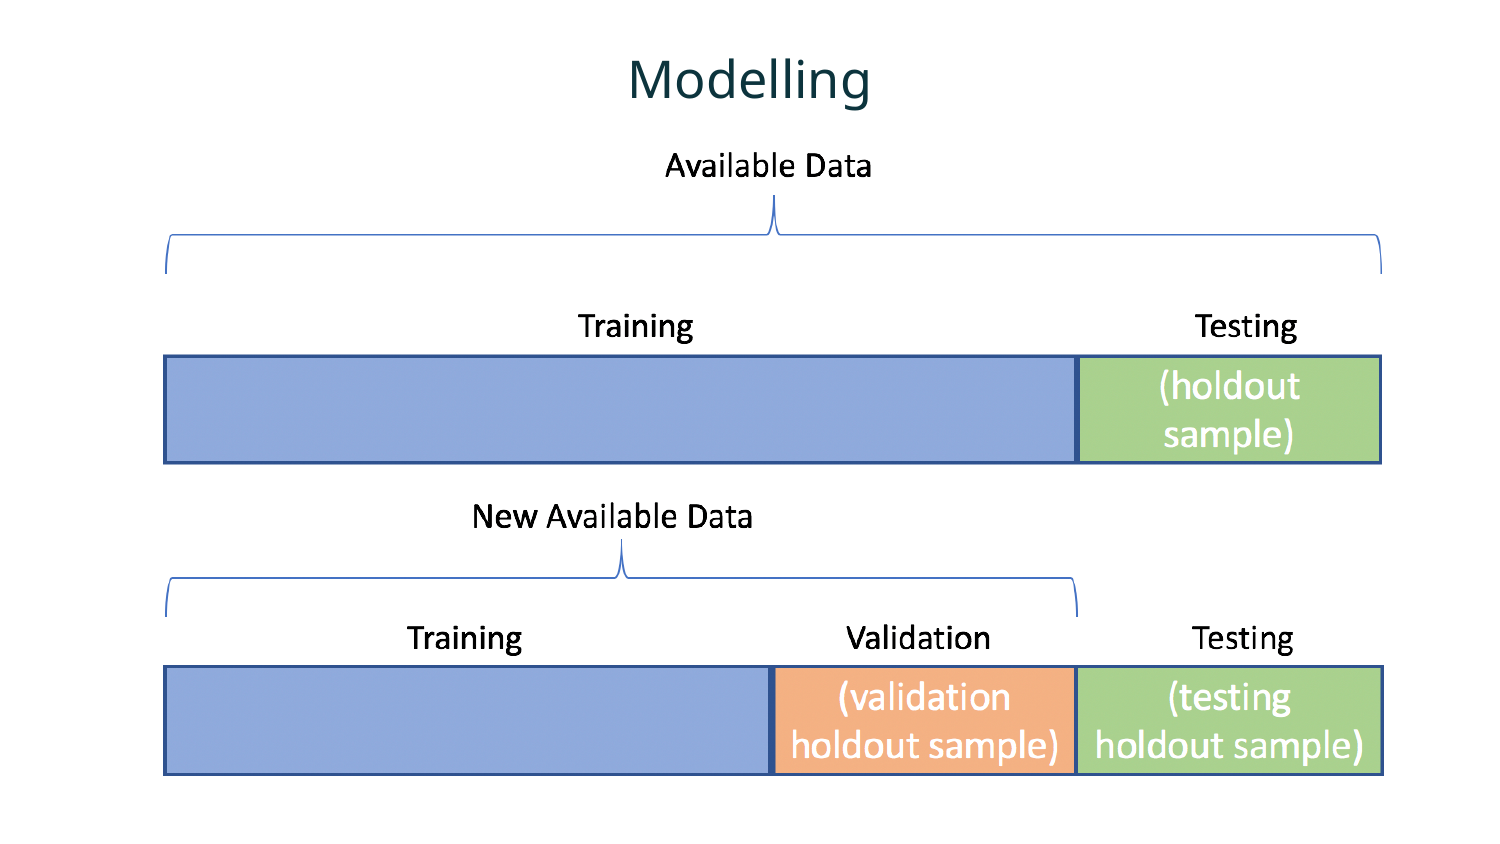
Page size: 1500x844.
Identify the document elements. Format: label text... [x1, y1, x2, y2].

title Modelling [116, 38, 1384, 117]
picture [141, 116, 1399, 794]
